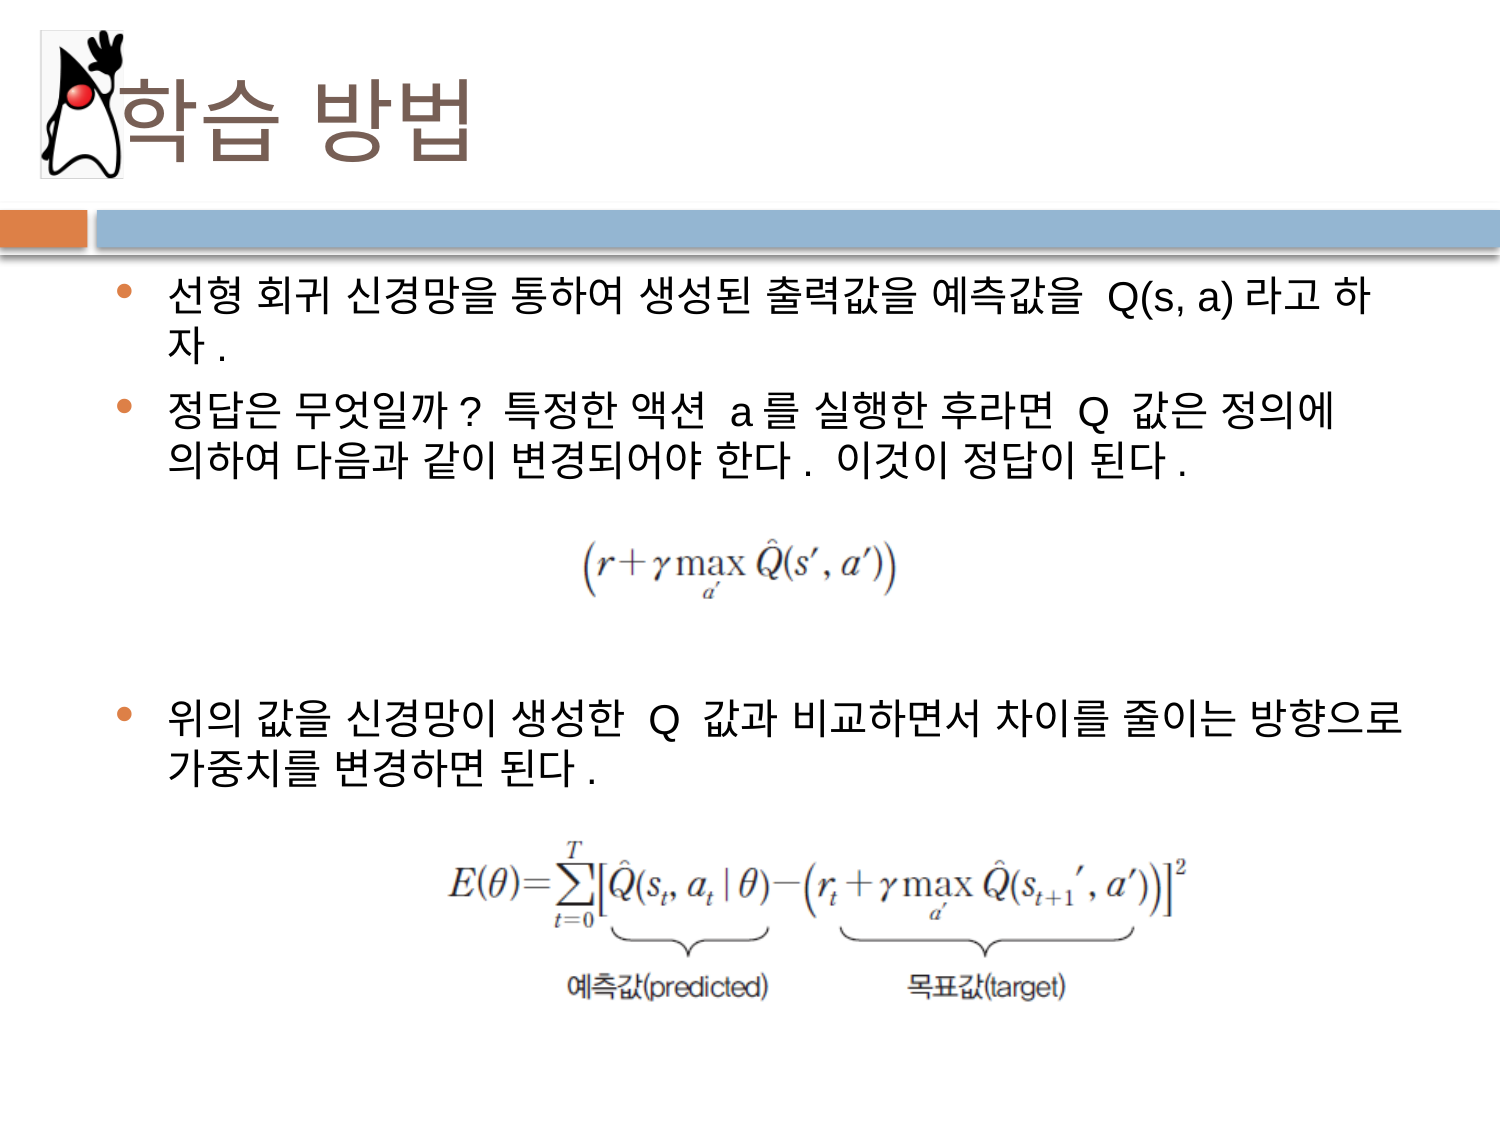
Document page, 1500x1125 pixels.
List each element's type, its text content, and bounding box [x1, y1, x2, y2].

picture [39, 30, 124, 179]
list 선형 회귀 신경망을 통하여 생성된 출력값을 예측값을 Q(s, a)라고 하자. 정답은 무엇일까? 특정한 액션 a를 실행한 후라면 Q 값은 정의에 의하여 다음과 같이 변경되어야 한다. 이것이 정답이 된다. 위의 값을 신경망이 생성한 Q 값과 비교하면서 차이를 줄이는 방향으로 가중치를 변경하면 된다. [100, 262, 1438, 1000]
picture [407, 810, 1266, 1030]
title 학습 방법 [100, 37, 1438, 200]
picture [527, 503, 973, 622]
